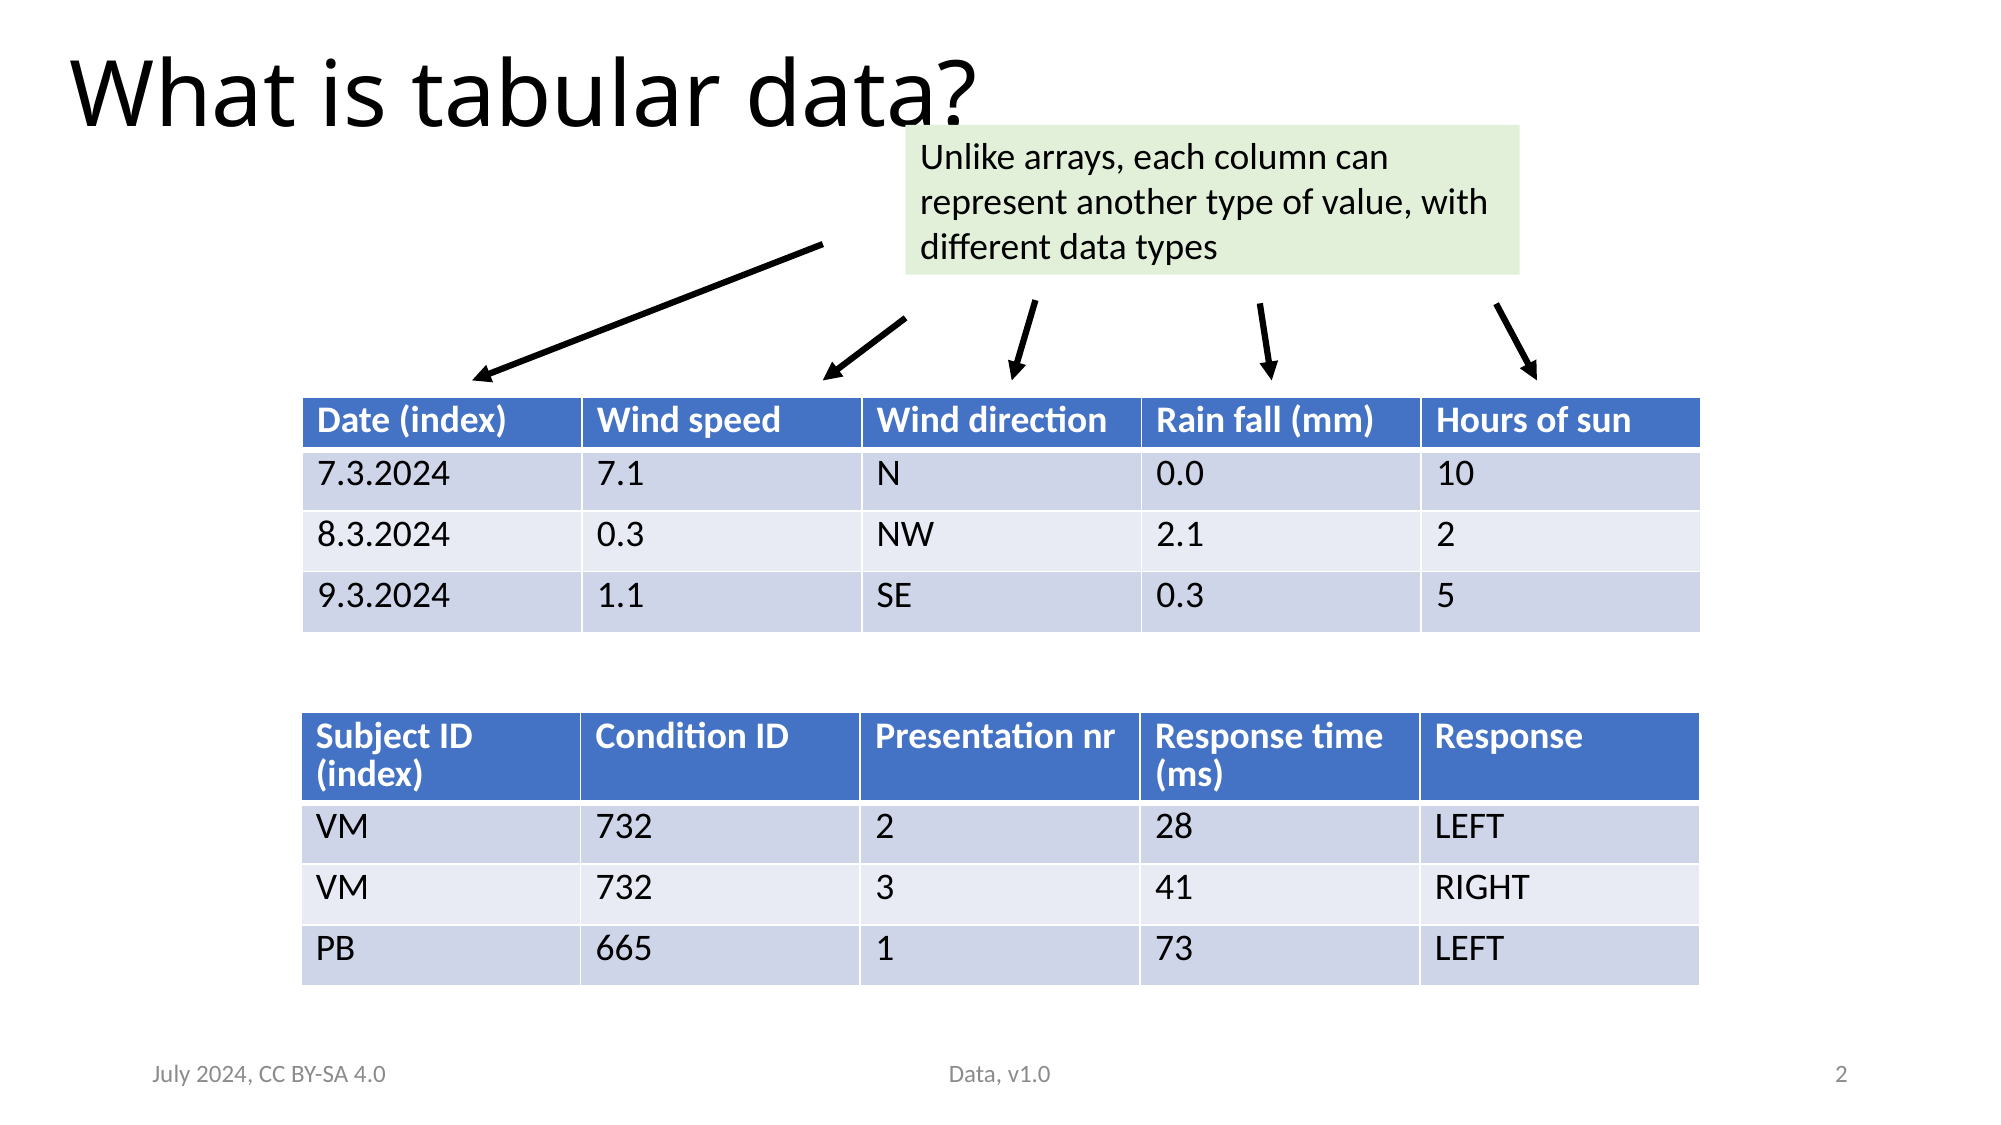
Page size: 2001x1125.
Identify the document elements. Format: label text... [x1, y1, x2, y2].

table_cell 1.1 [583, 572, 861, 632]
table_header Response time (ms) [1141, 713, 1419, 800]
table_cell SE [863, 572, 1141, 632]
table_header Date (index) [303, 398, 581, 447]
table_cell N [863, 453, 1141, 510]
slide_number 2 [1412, 1042, 1863, 1103]
table_cell 3 [861, 865, 1139, 924]
footer Data, v1.0 [662, 1042, 1338, 1103]
table_cell RIGHT [1421, 865, 1699, 924]
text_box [1011, 300, 1036, 381]
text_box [823, 317, 906, 381]
table_cell LEFT [1421, 806, 1699, 863]
title What is tabular data? [55, 23, 1934, 172]
table_cell 1 [861, 926, 1139, 985]
table_header Rain fall (mm) [1142, 398, 1420, 447]
table_cell VM [302, 865, 580, 924]
table_header Response [1421, 713, 1699, 800]
table_cell 2 [861, 806, 1139, 863]
table_cell 0.0 [1142, 453, 1420, 510]
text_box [471, 243, 823, 381]
table_header Subject ID (index) [302, 713, 580, 800]
table_cell 41 [1141, 865, 1419, 924]
table_cell 7.3.2024 [303, 453, 581, 510]
table_header Condition ID [581, 713, 859, 800]
table_cell 8.3.2024 [303, 512, 581, 571]
table_cell 10 [1422, 453, 1700, 510]
table_cell 5 [1422, 572, 1700, 632]
table_cell 732 [581, 806, 859, 863]
table_cell 2.1 [1142, 512, 1420, 571]
table_cell 73 [1141, 926, 1419, 985]
table_header Presentation nr [861, 713, 1139, 800]
table_header Wind direction [863, 398, 1141, 447]
table_cell NW [863, 512, 1141, 571]
table_cell 2 [1422, 512, 1700, 571]
table_cell 0.3 [583, 512, 861, 571]
table_cell VM [302, 806, 580, 863]
table_header Hours of sun [1422, 398, 1700, 447]
table_cell 0.3 [1142, 572, 1420, 632]
table_cell 28 [1141, 806, 1419, 863]
table_cell 7.1 [583, 453, 861, 510]
table_cell PB [302, 926, 580, 985]
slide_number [137, 1042, 588, 1103]
text_box Unlike arrays, each column can represent another type of value, with different data types [905, 124, 1520, 275]
table_cell 732 [581, 865, 859, 924]
table_cell 665 [581, 926, 859, 985]
table_header Wind speed [583, 398, 861, 447]
table_cell 9.3.2024 [303, 572, 581, 632]
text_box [1496, 303, 1537, 381]
table_cell LEFT [1421, 926, 1699, 985]
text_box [1259, 303, 1272, 381]
